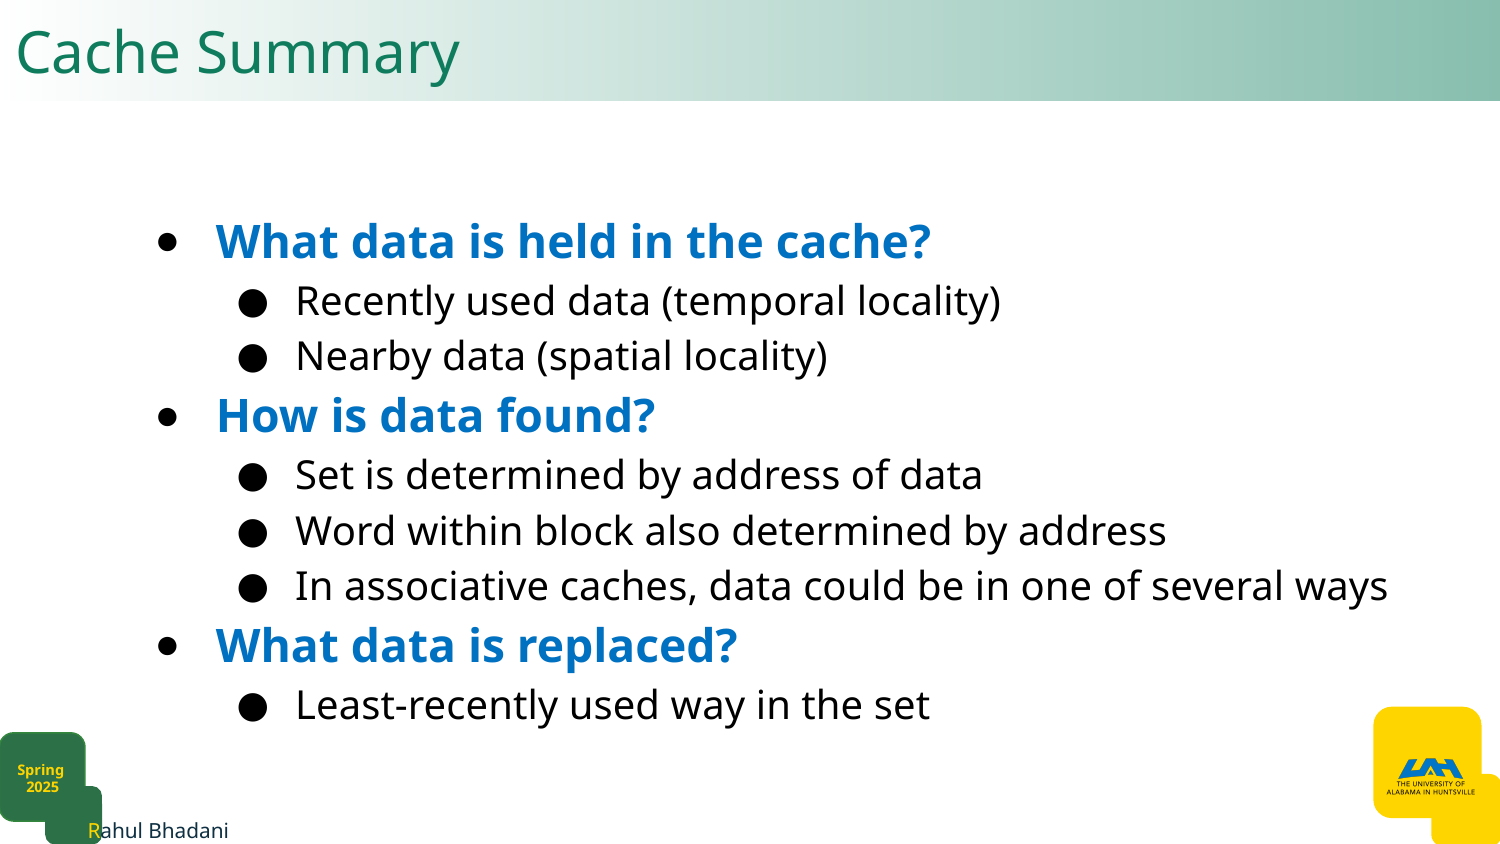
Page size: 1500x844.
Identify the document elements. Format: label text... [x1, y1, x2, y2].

title Cache Summary​ [0, 0, 1500, 101]
list What data is held in the cache?​ Recently used data (temporal locality)​ Nearby data (spatial locality)​ How is data found?​ Set is determined by address of data​ Word within block also determined by address​ In associative caches, data could be in one of several ways​ What data is replaced?​ Least-recently used way in the set​ [51, 189, 1449, 750]
picture [1386, 758, 1475, 795]
